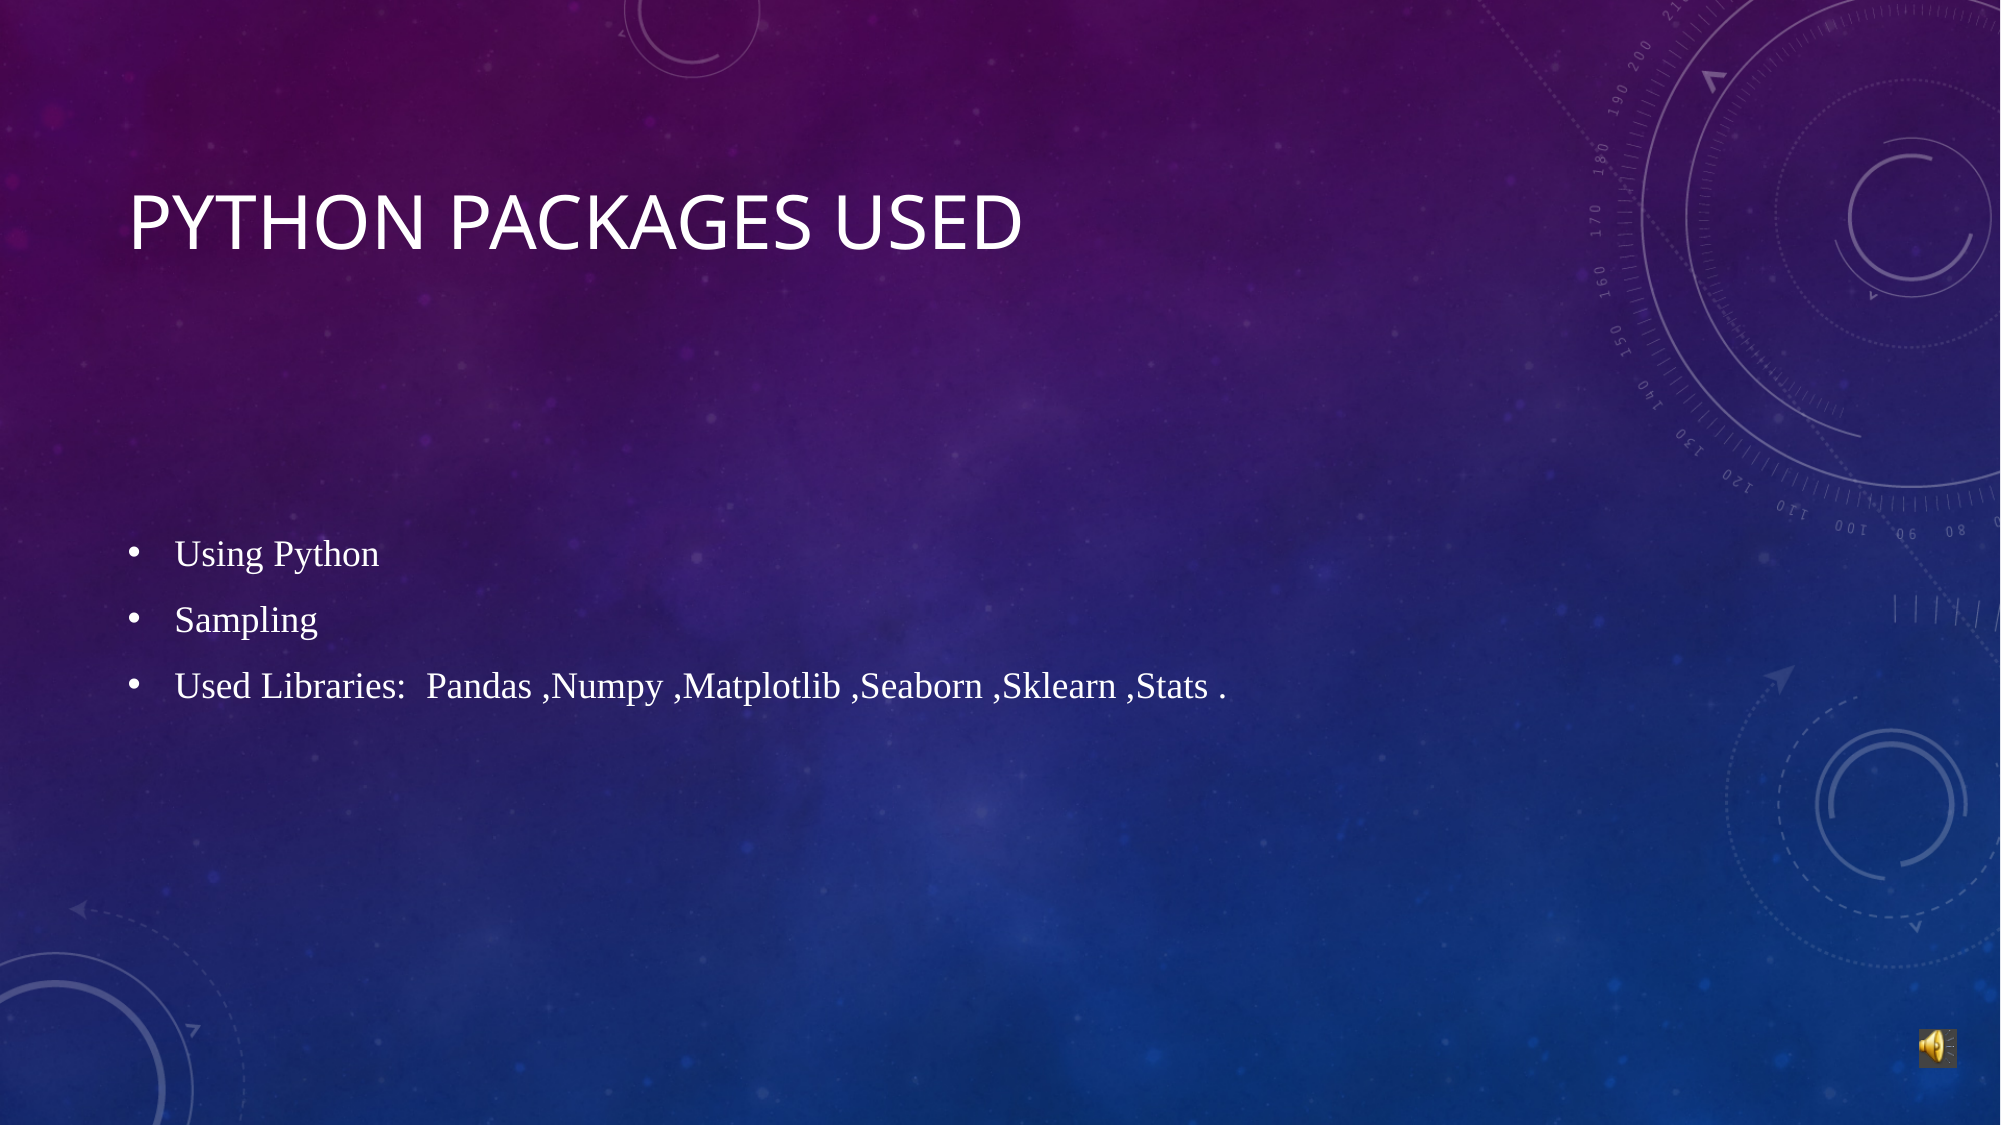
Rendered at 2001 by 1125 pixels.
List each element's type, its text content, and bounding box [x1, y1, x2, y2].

title Python Packages Used [112, 99, 1775, 339]
list Using Python Sampling Used Libraries: Pandas ,Numpy ,Matplotlib ,Seaborn ,Sklearn ,Stats . [112, 351, 1775, 950]
picture [0, 0, 2001, 1125]
